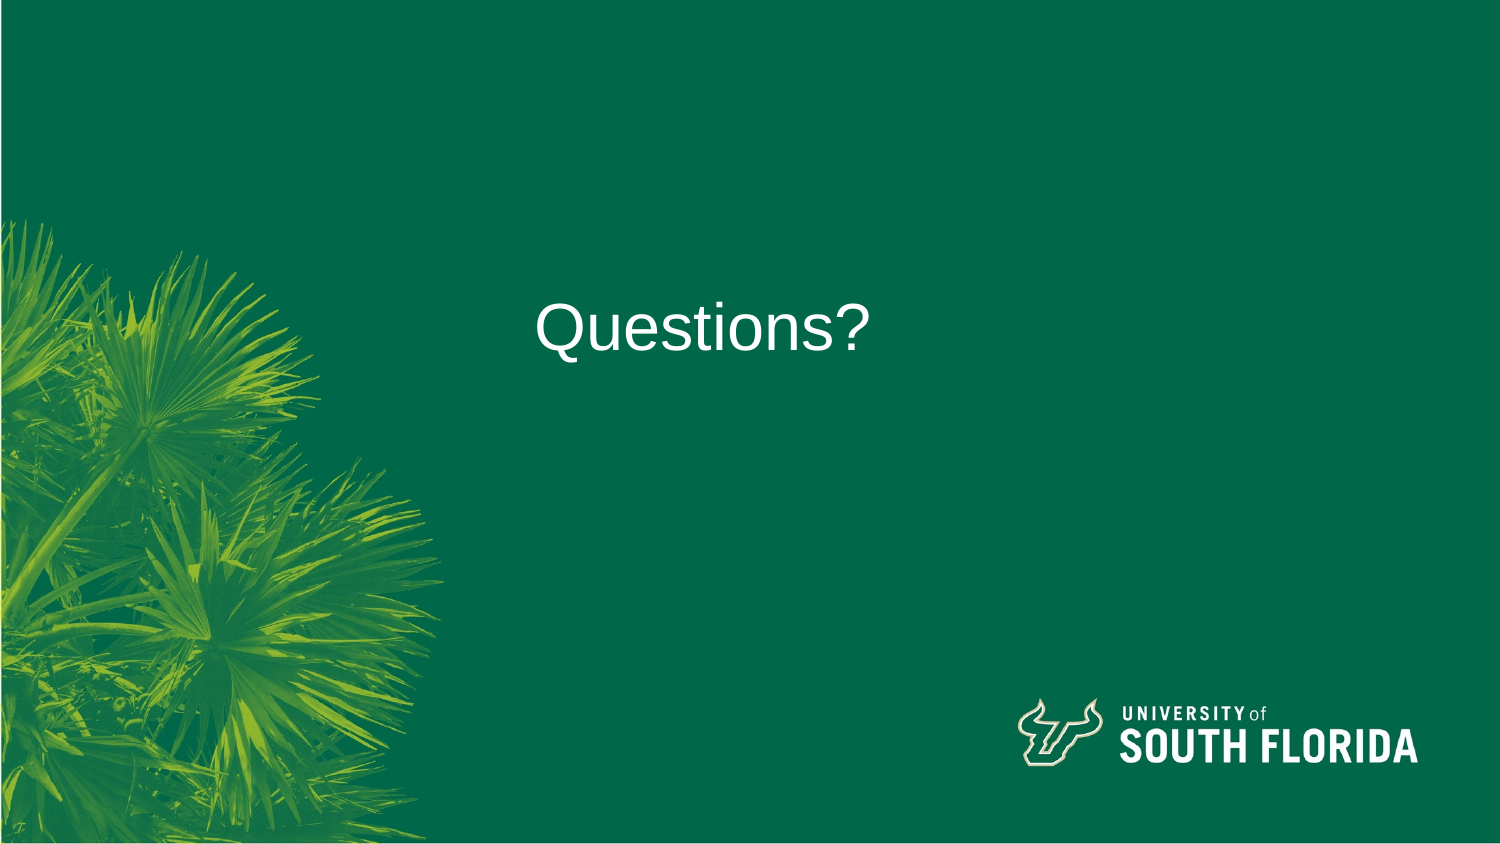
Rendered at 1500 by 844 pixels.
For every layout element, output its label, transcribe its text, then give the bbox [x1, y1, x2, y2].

picture [0, 0, 1500, 844]
text_box Questions? [519, 276, 919, 372]
